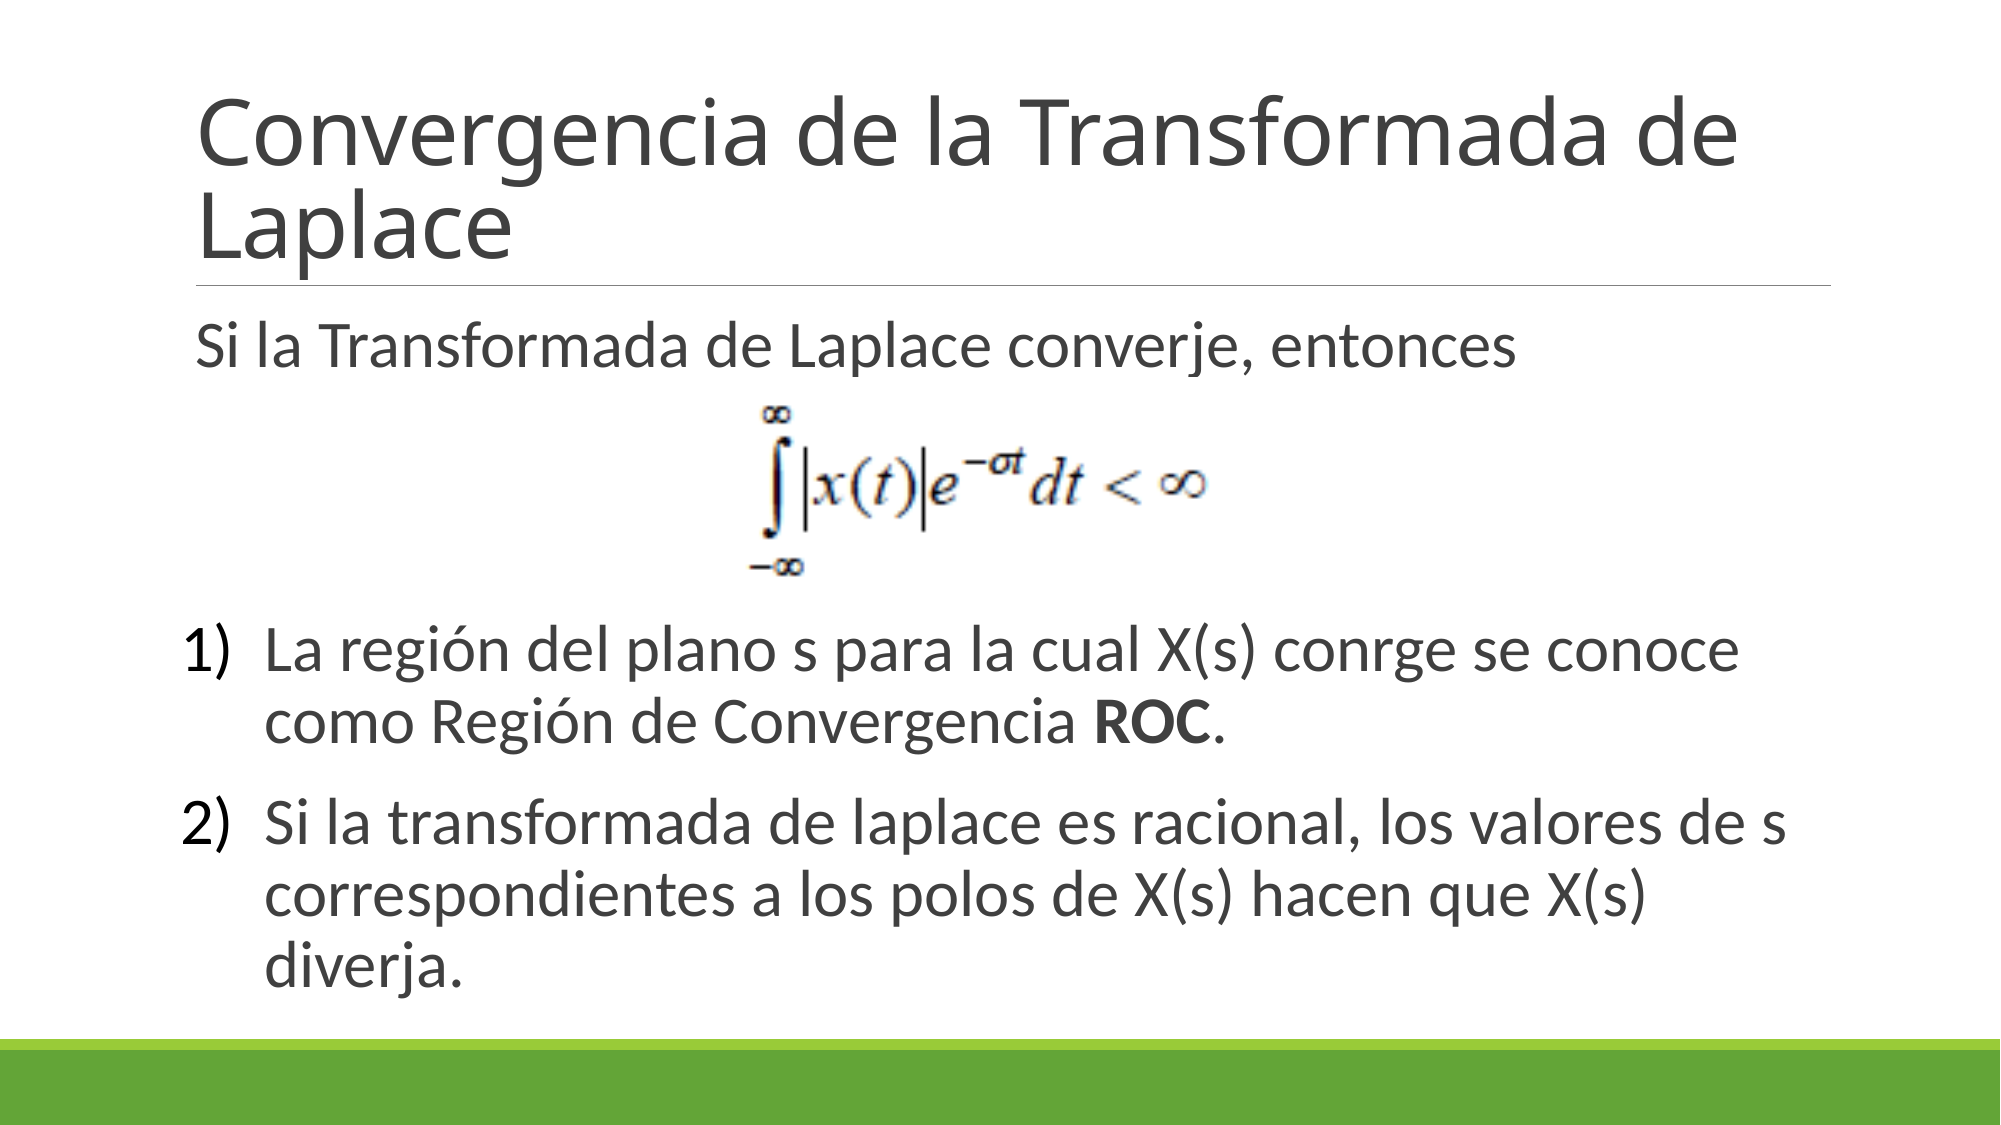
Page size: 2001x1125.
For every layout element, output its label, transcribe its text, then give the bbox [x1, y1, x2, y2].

list Si la Transformada de Laplace converje, entonces La región del plano s para la cual X(s) conrge se conoce como Región de Convergencia ROC. Si la transformada de laplace es racional, los valores de s correspondientes a los polos de X(s) hacen que X(s) diverja. [180, 302, 1830, 963]
title Convergencia de la Transformada de Laplace [180, 47, 1830, 285]
picture [713, 377, 1233, 614]
